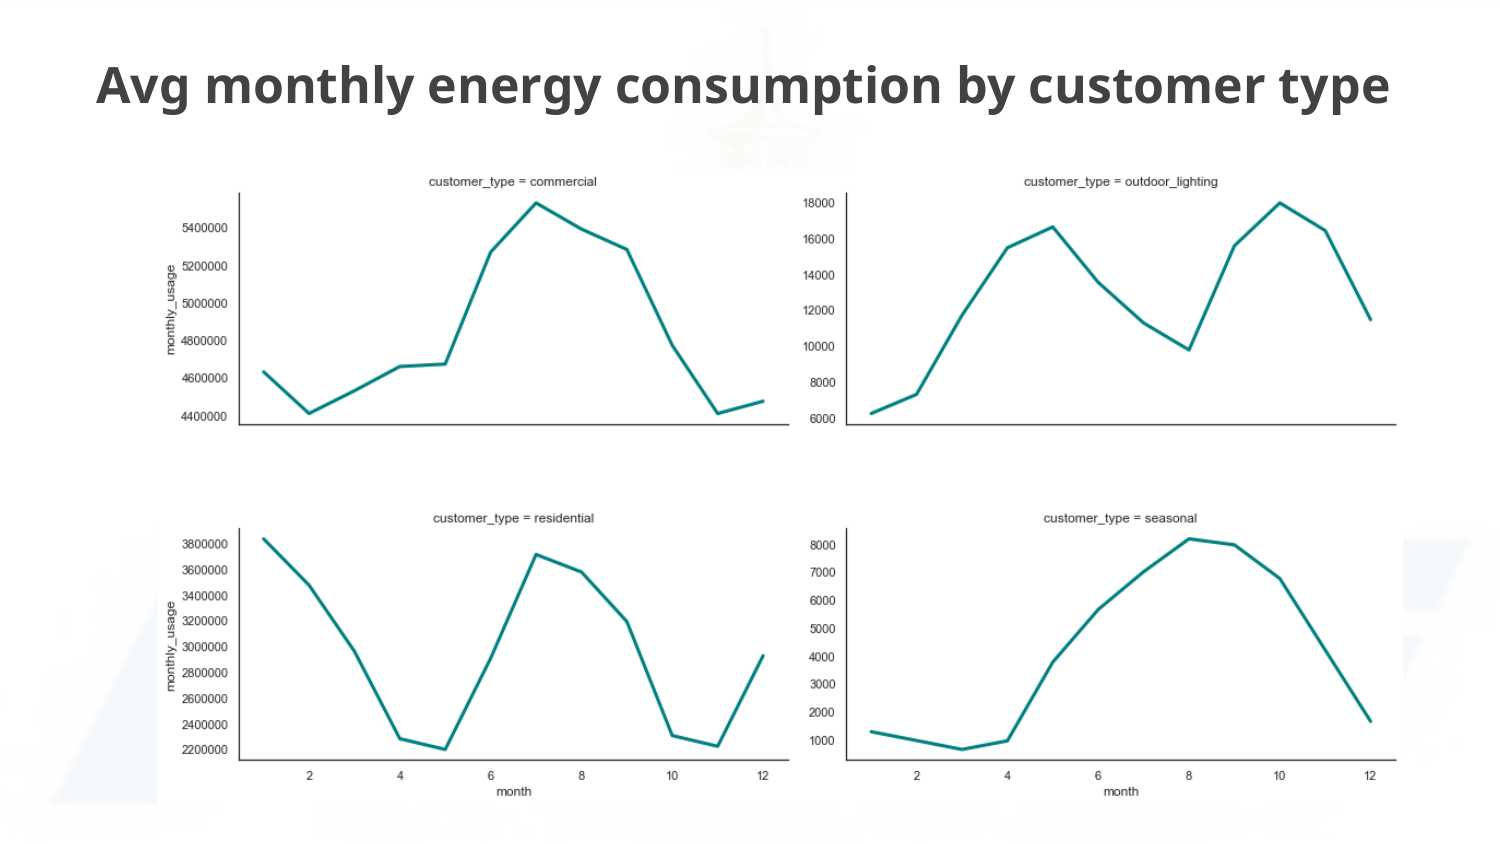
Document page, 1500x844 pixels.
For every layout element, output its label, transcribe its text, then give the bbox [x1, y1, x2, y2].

picture [157, 168, 1403, 806]
text_box Avg monthly energy consumption by customer type [32, 38, 1456, 117]
